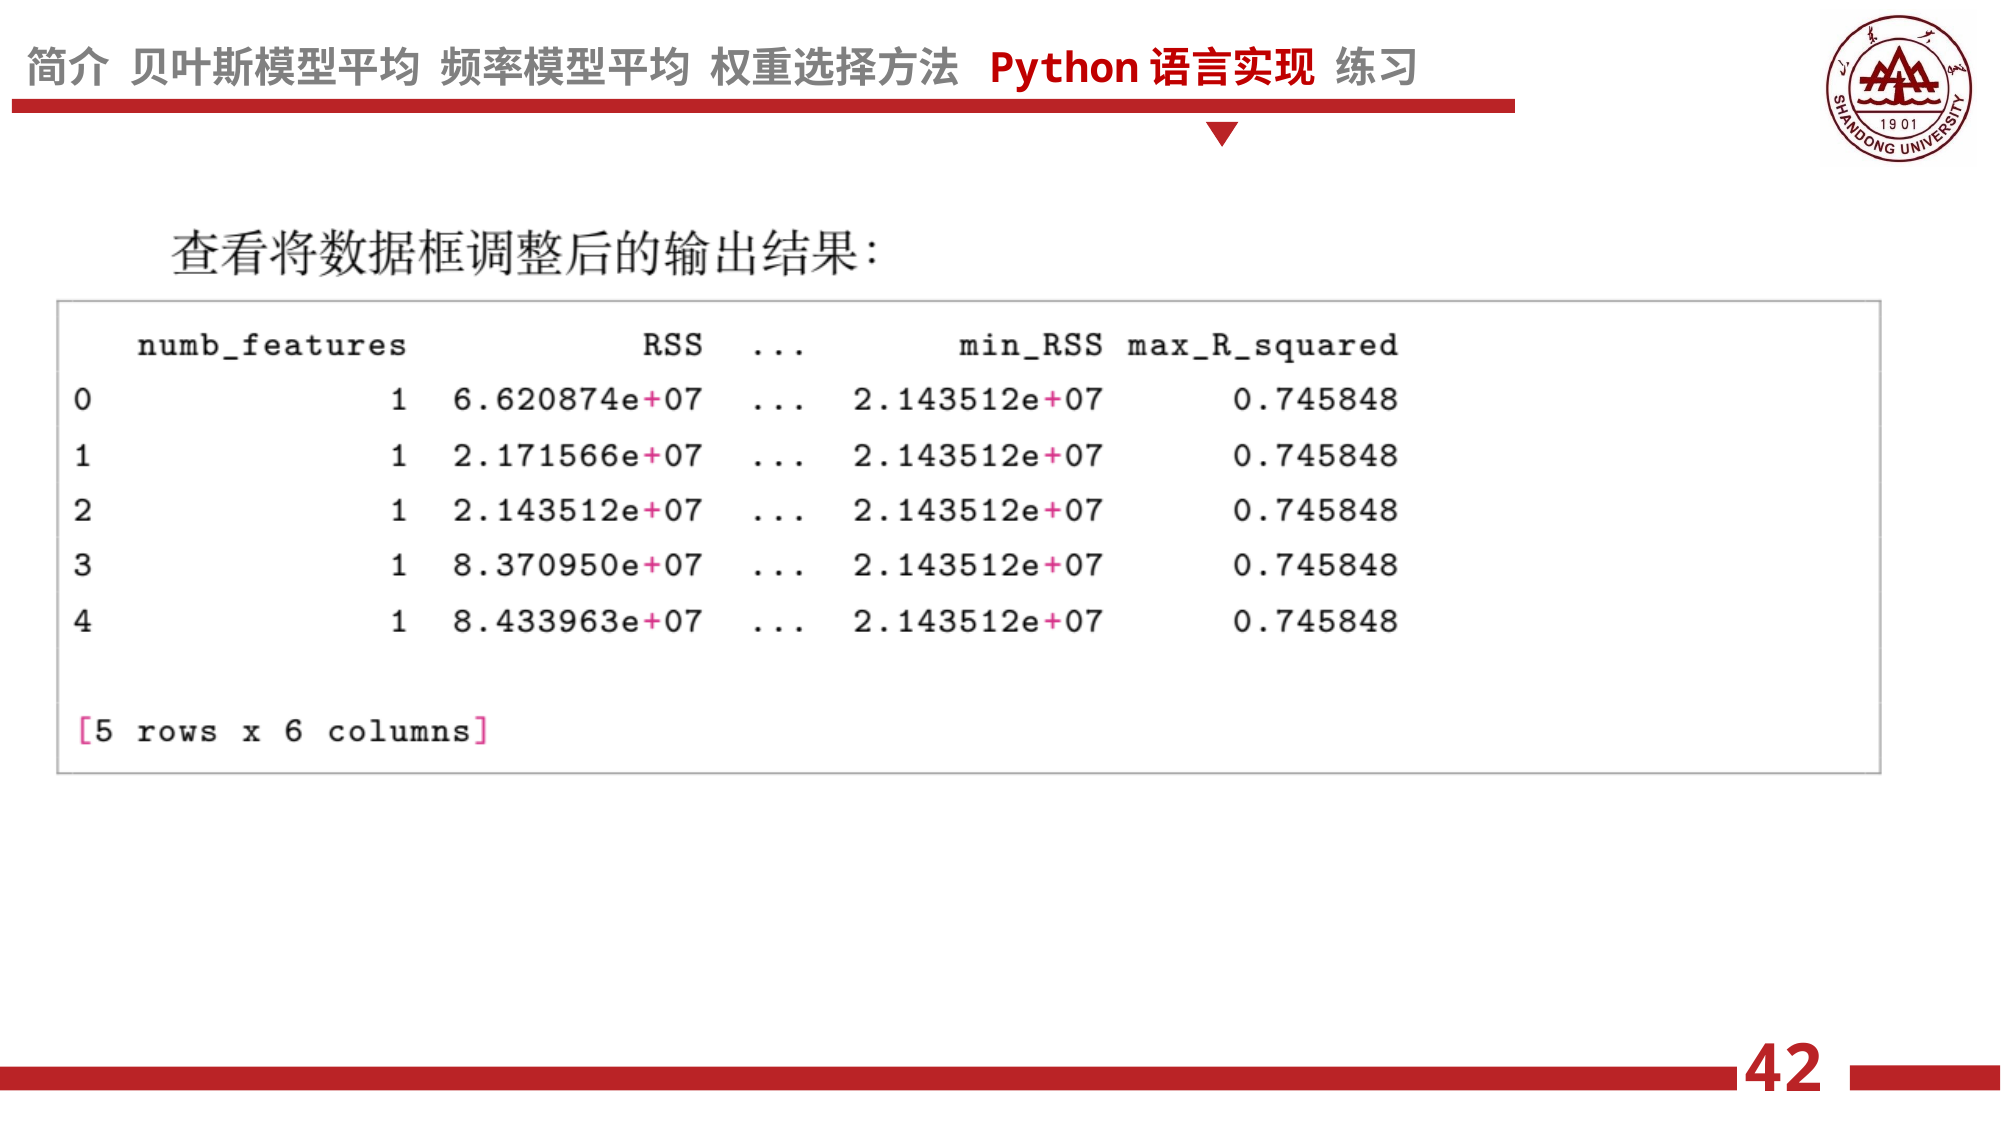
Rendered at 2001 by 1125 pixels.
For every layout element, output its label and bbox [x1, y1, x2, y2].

picture [1820, 9, 1977, 167]
picture [44, 213, 1908, 794]
